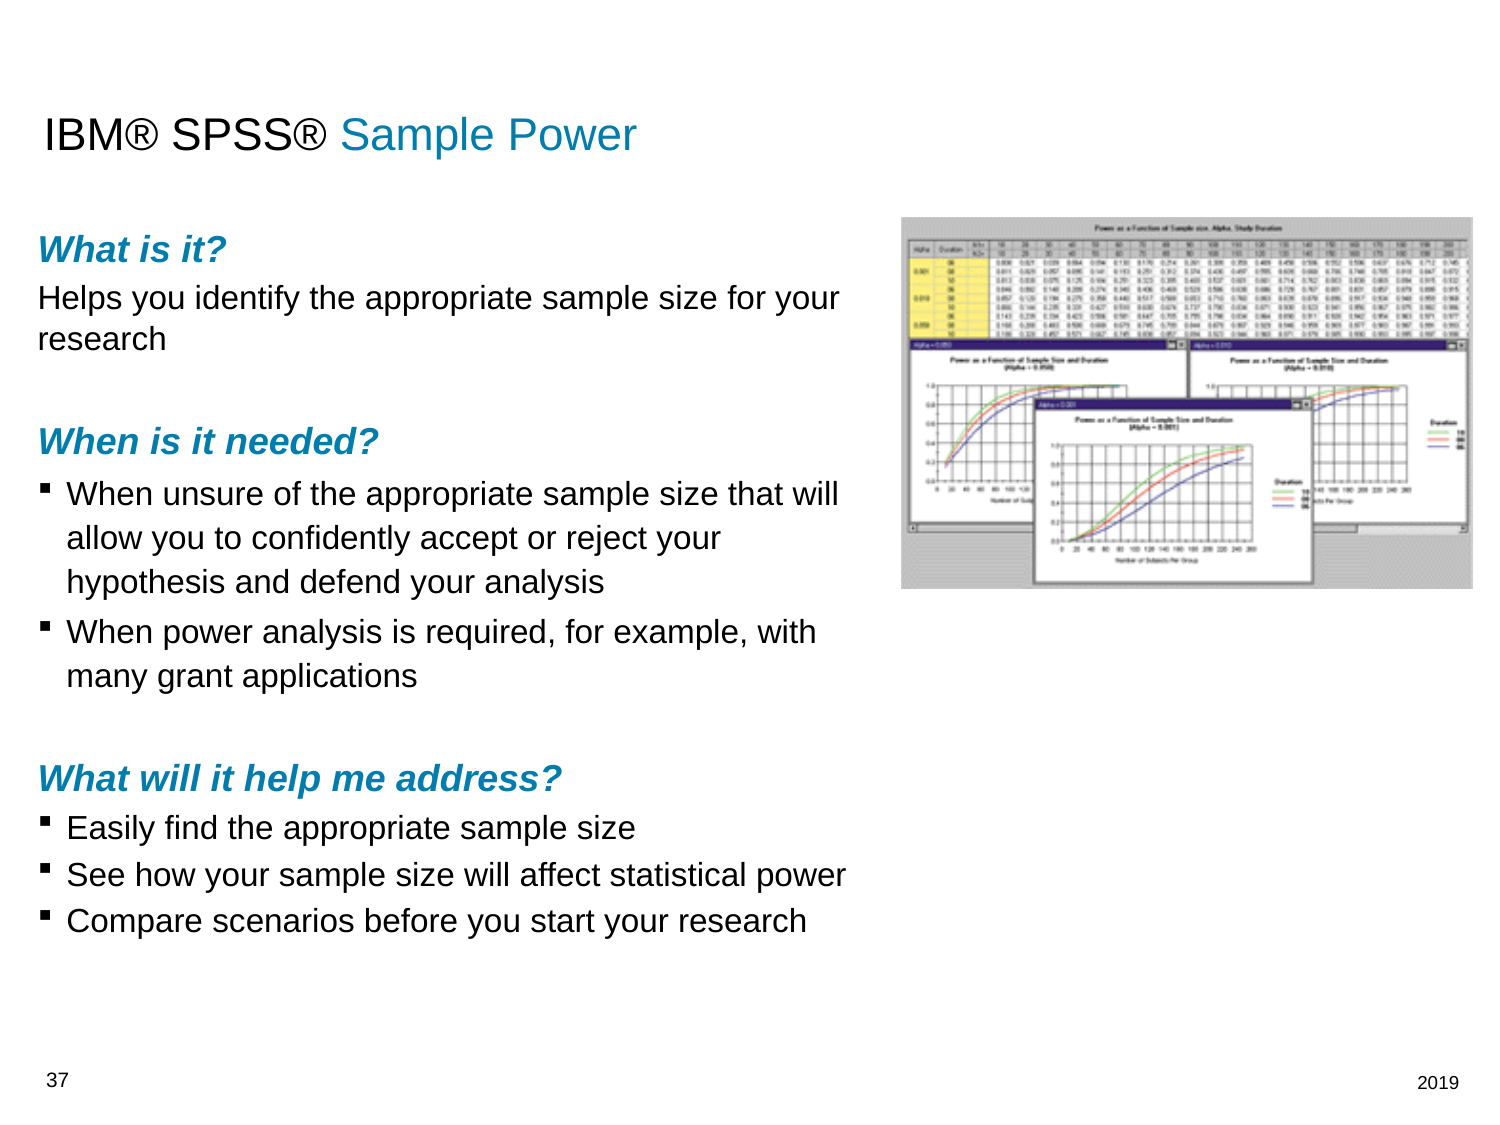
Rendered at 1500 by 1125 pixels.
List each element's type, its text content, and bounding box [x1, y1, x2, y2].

picture [901, 217, 1473, 589]
title IBM® SPSS® Sample Power [43, 97, 1446, 263]
list What is it? Helps you identify the appropriate sample size for your research When is it needed? When unsure of the appropriate sample size that will allow you to confidently accept or reject your hypothesis and defend your analysis When power analysis is required, for example, with many grant applications What will it help me address? Easily find the appropriate sample size See how your sample size will affect statistical power Compare scenarios before you start your research [37, 217, 902, 976]
